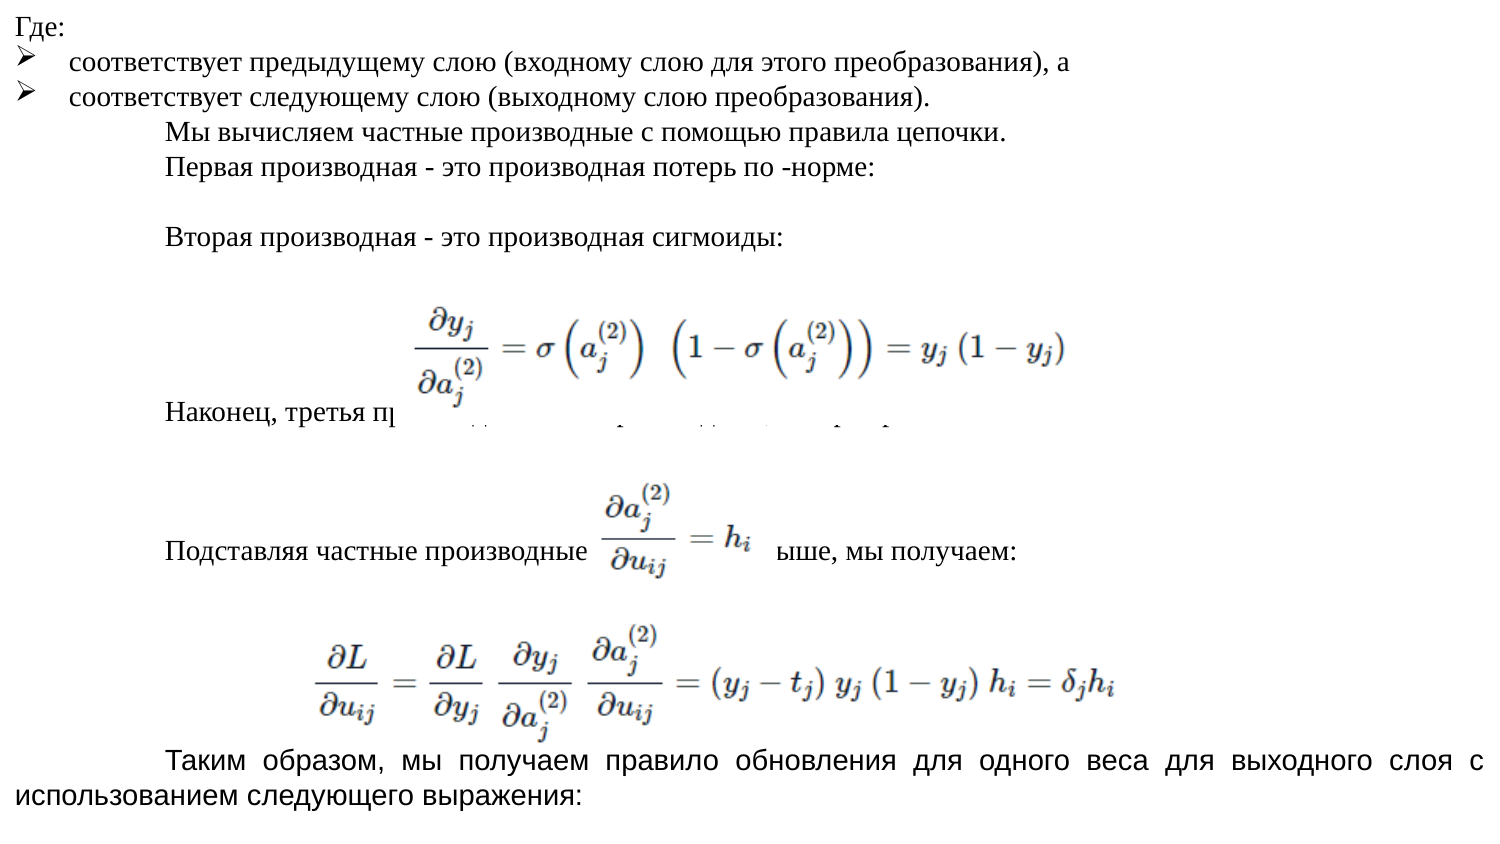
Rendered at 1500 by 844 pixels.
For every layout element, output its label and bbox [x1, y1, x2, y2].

picture [586, 476, 778, 581]
picture [306, 623, 1134, 761]
picture [393, 293, 1107, 426]
